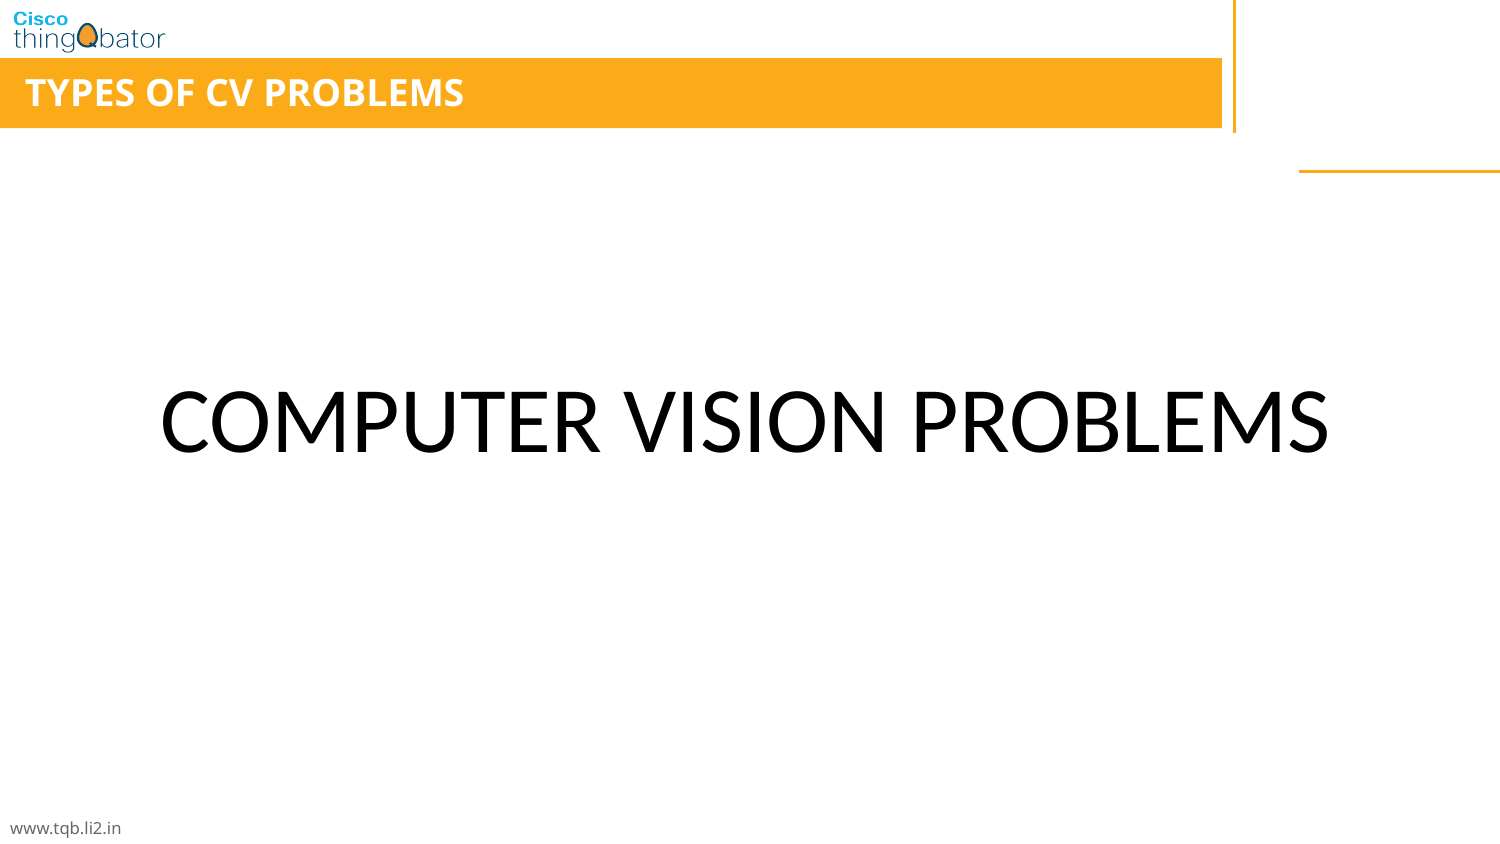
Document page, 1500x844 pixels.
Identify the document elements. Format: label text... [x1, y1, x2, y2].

title COMPUTER VISION PROBLEMS [0, 365, 1492, 479]
picture [80, 26, 95, 45]
picture [10, 0, 169, 45]
text_box TYPES OF CV PROBLEMS [0, 45, 1233, 116]
